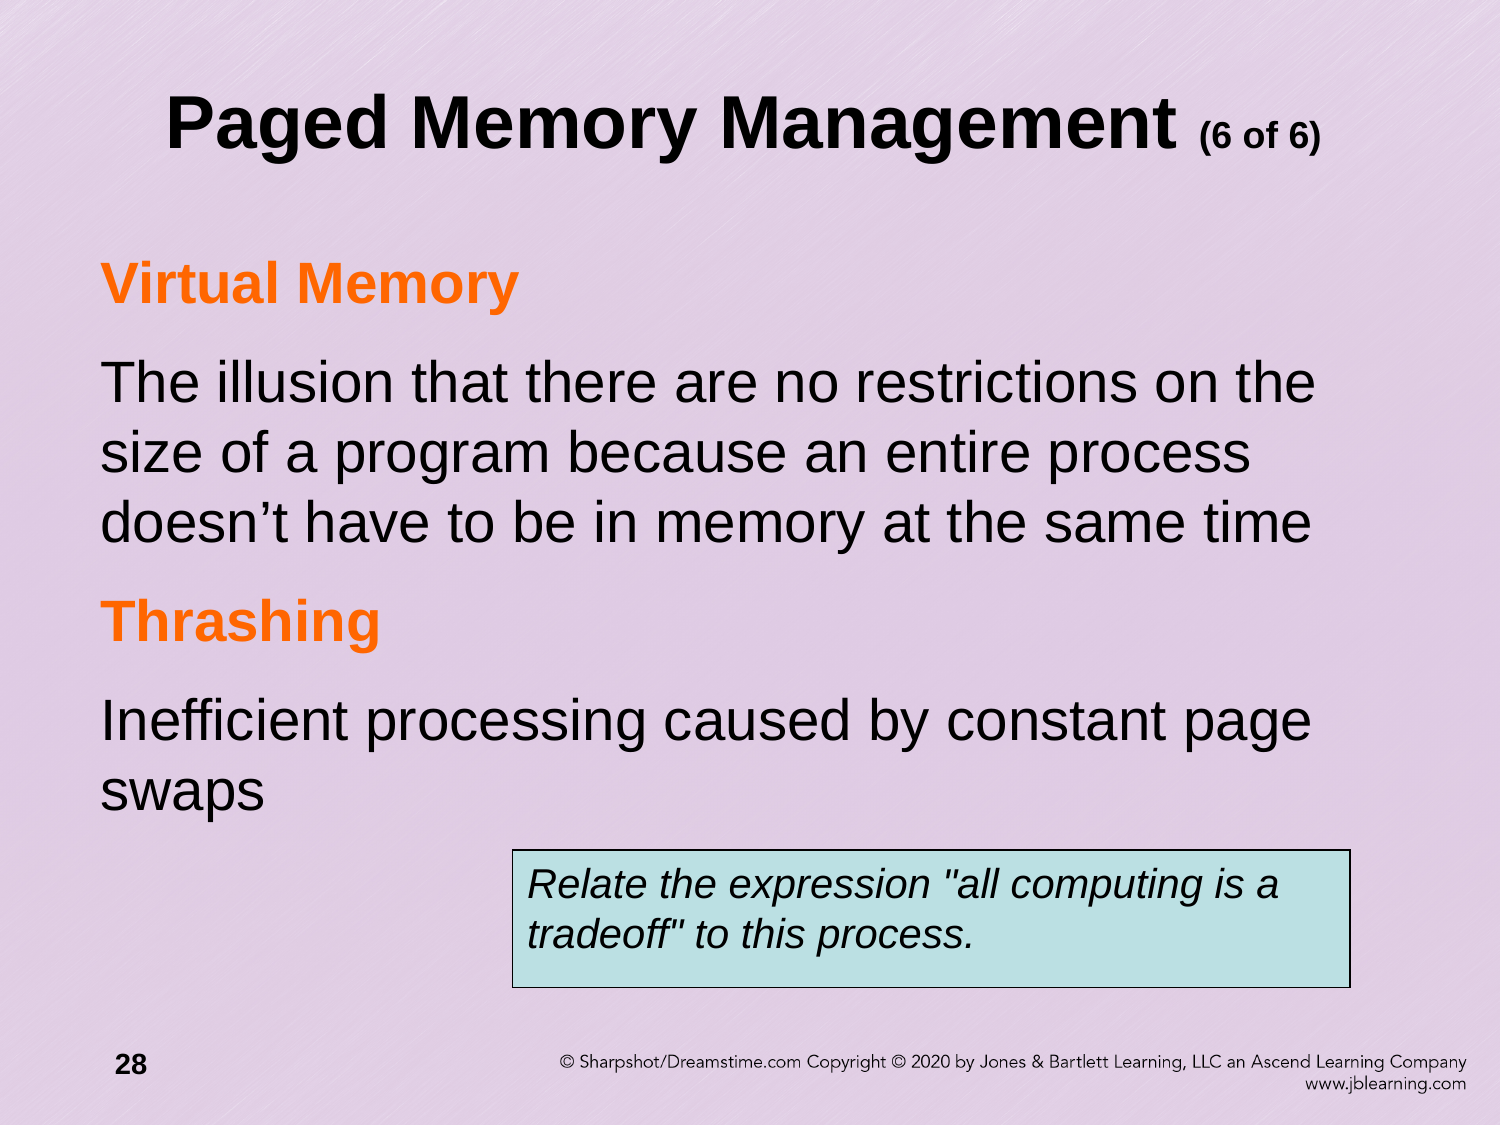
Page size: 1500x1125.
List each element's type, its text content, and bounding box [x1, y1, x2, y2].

title Paged Memory Management (6 of 6) [125, 24, 1363, 213]
text_box Relate the expression "all computing is a tradeoff" to this process. [512, 849, 1350, 988]
slide_number 28 [99, 1037, 451, 1091]
list Virtual Memory The illusion that there are no restrictions on the size of a program because an entire process doesn’t have to be in memory at the same time Thrashing Inefficient processing caused by constant page swaps [75, 237, 1425, 988]
picture [0, 0, 1500, 1125]
